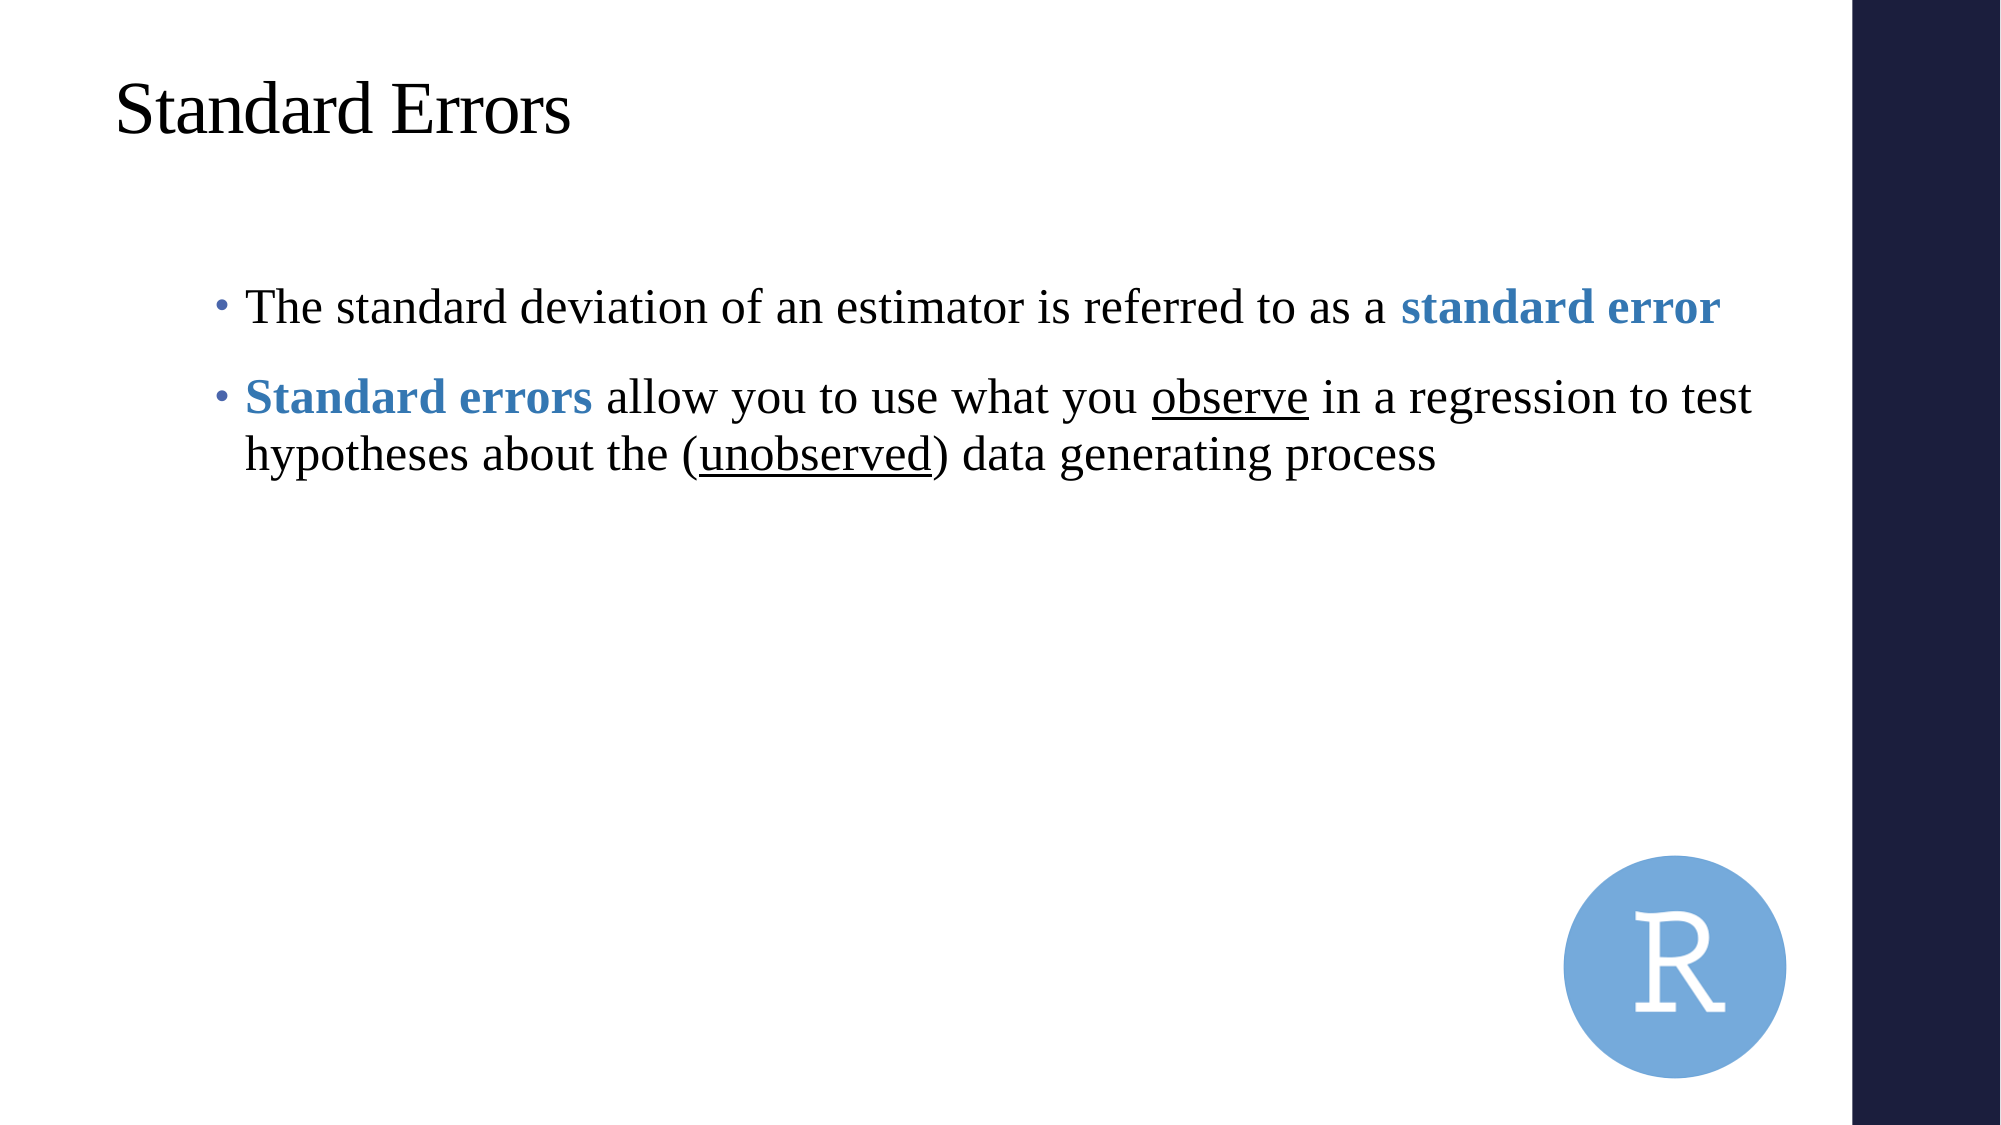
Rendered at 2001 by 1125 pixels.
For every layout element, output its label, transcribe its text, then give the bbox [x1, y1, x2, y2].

title Standard Errors [99, 55, 1813, 158]
picture [1562, 854, 1789, 1080]
